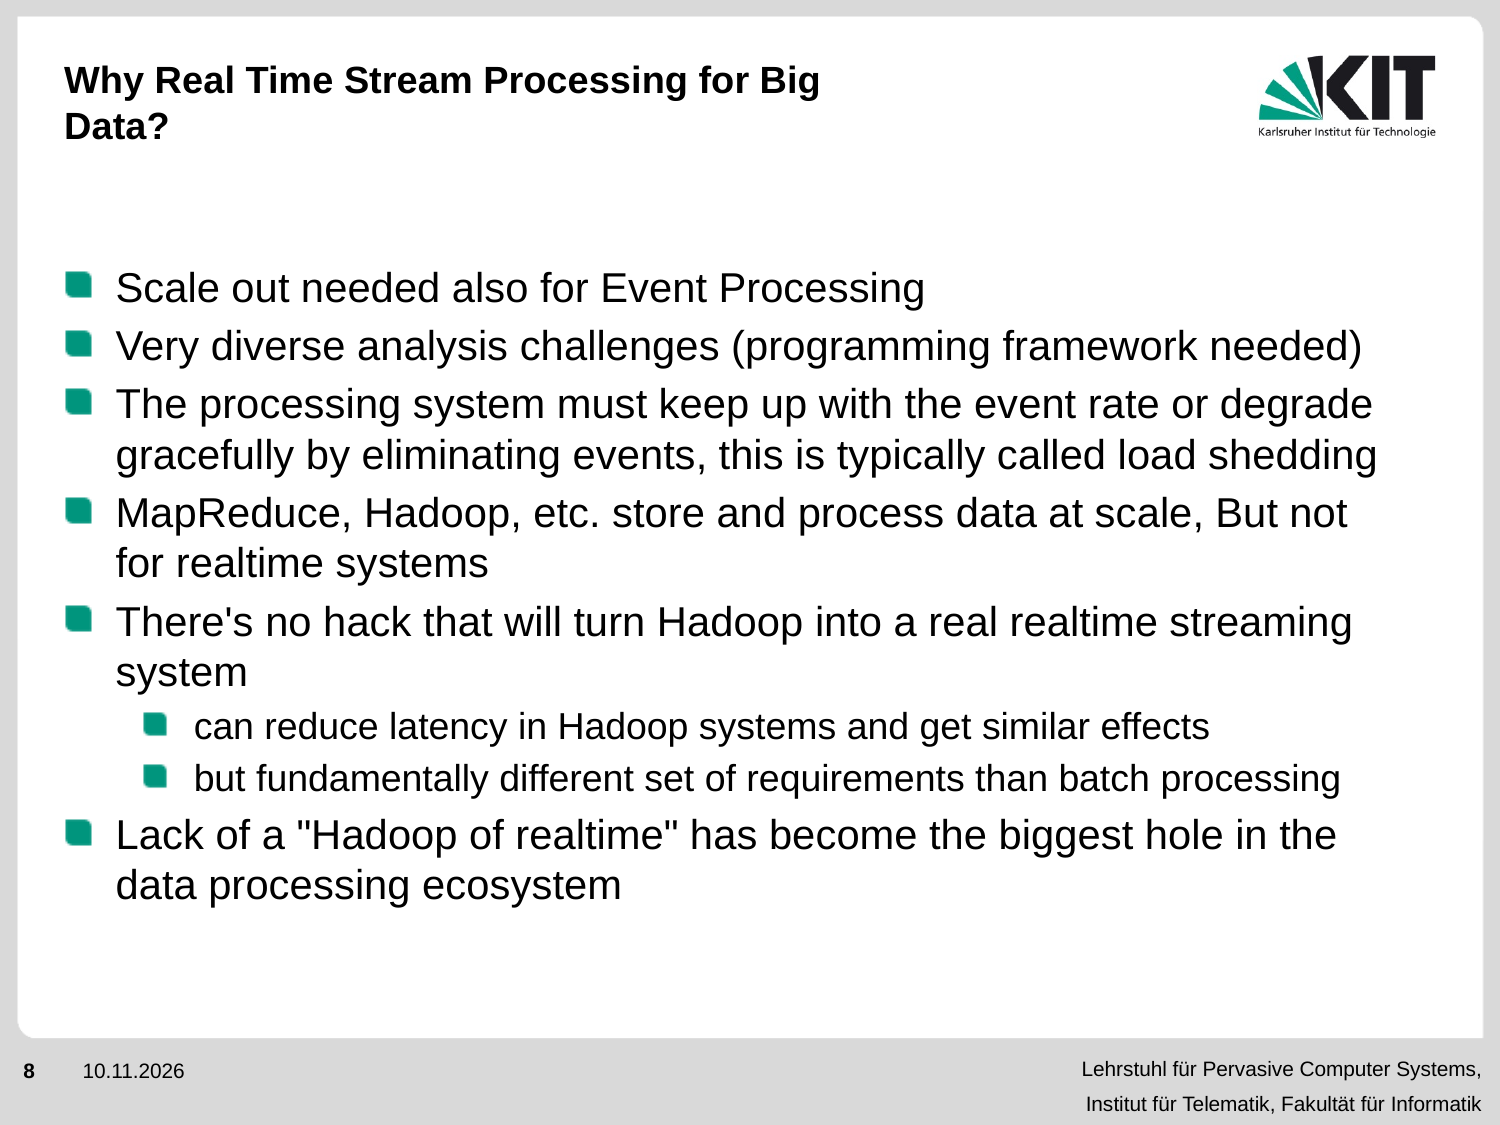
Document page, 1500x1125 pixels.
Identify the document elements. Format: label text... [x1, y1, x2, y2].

title Why Real Time Stream Processing for Big Data? [63, 54, 1199, 148]
list Scale out needed also for Event Processing Very diverse analysis challenges (programming framework needed) The processing system must keep up with the event rate or degrade gracefully by eliminating events, this is typically called load shedding MapReduce, Hadoop, etc. store and process data at scale, But not for realtime systems There's no hack that will turn Hadoop into a real realtime streaming system can reduce latency in Hadoop systems and get similar effects but fundamentally different set of requirements than batch processing Lack of a "Hadoop of realtime" has become the biggest hole in the data processing ecosystem [63, 260, 1401, 1124]
picture [0, 0, 1500, 1125]
